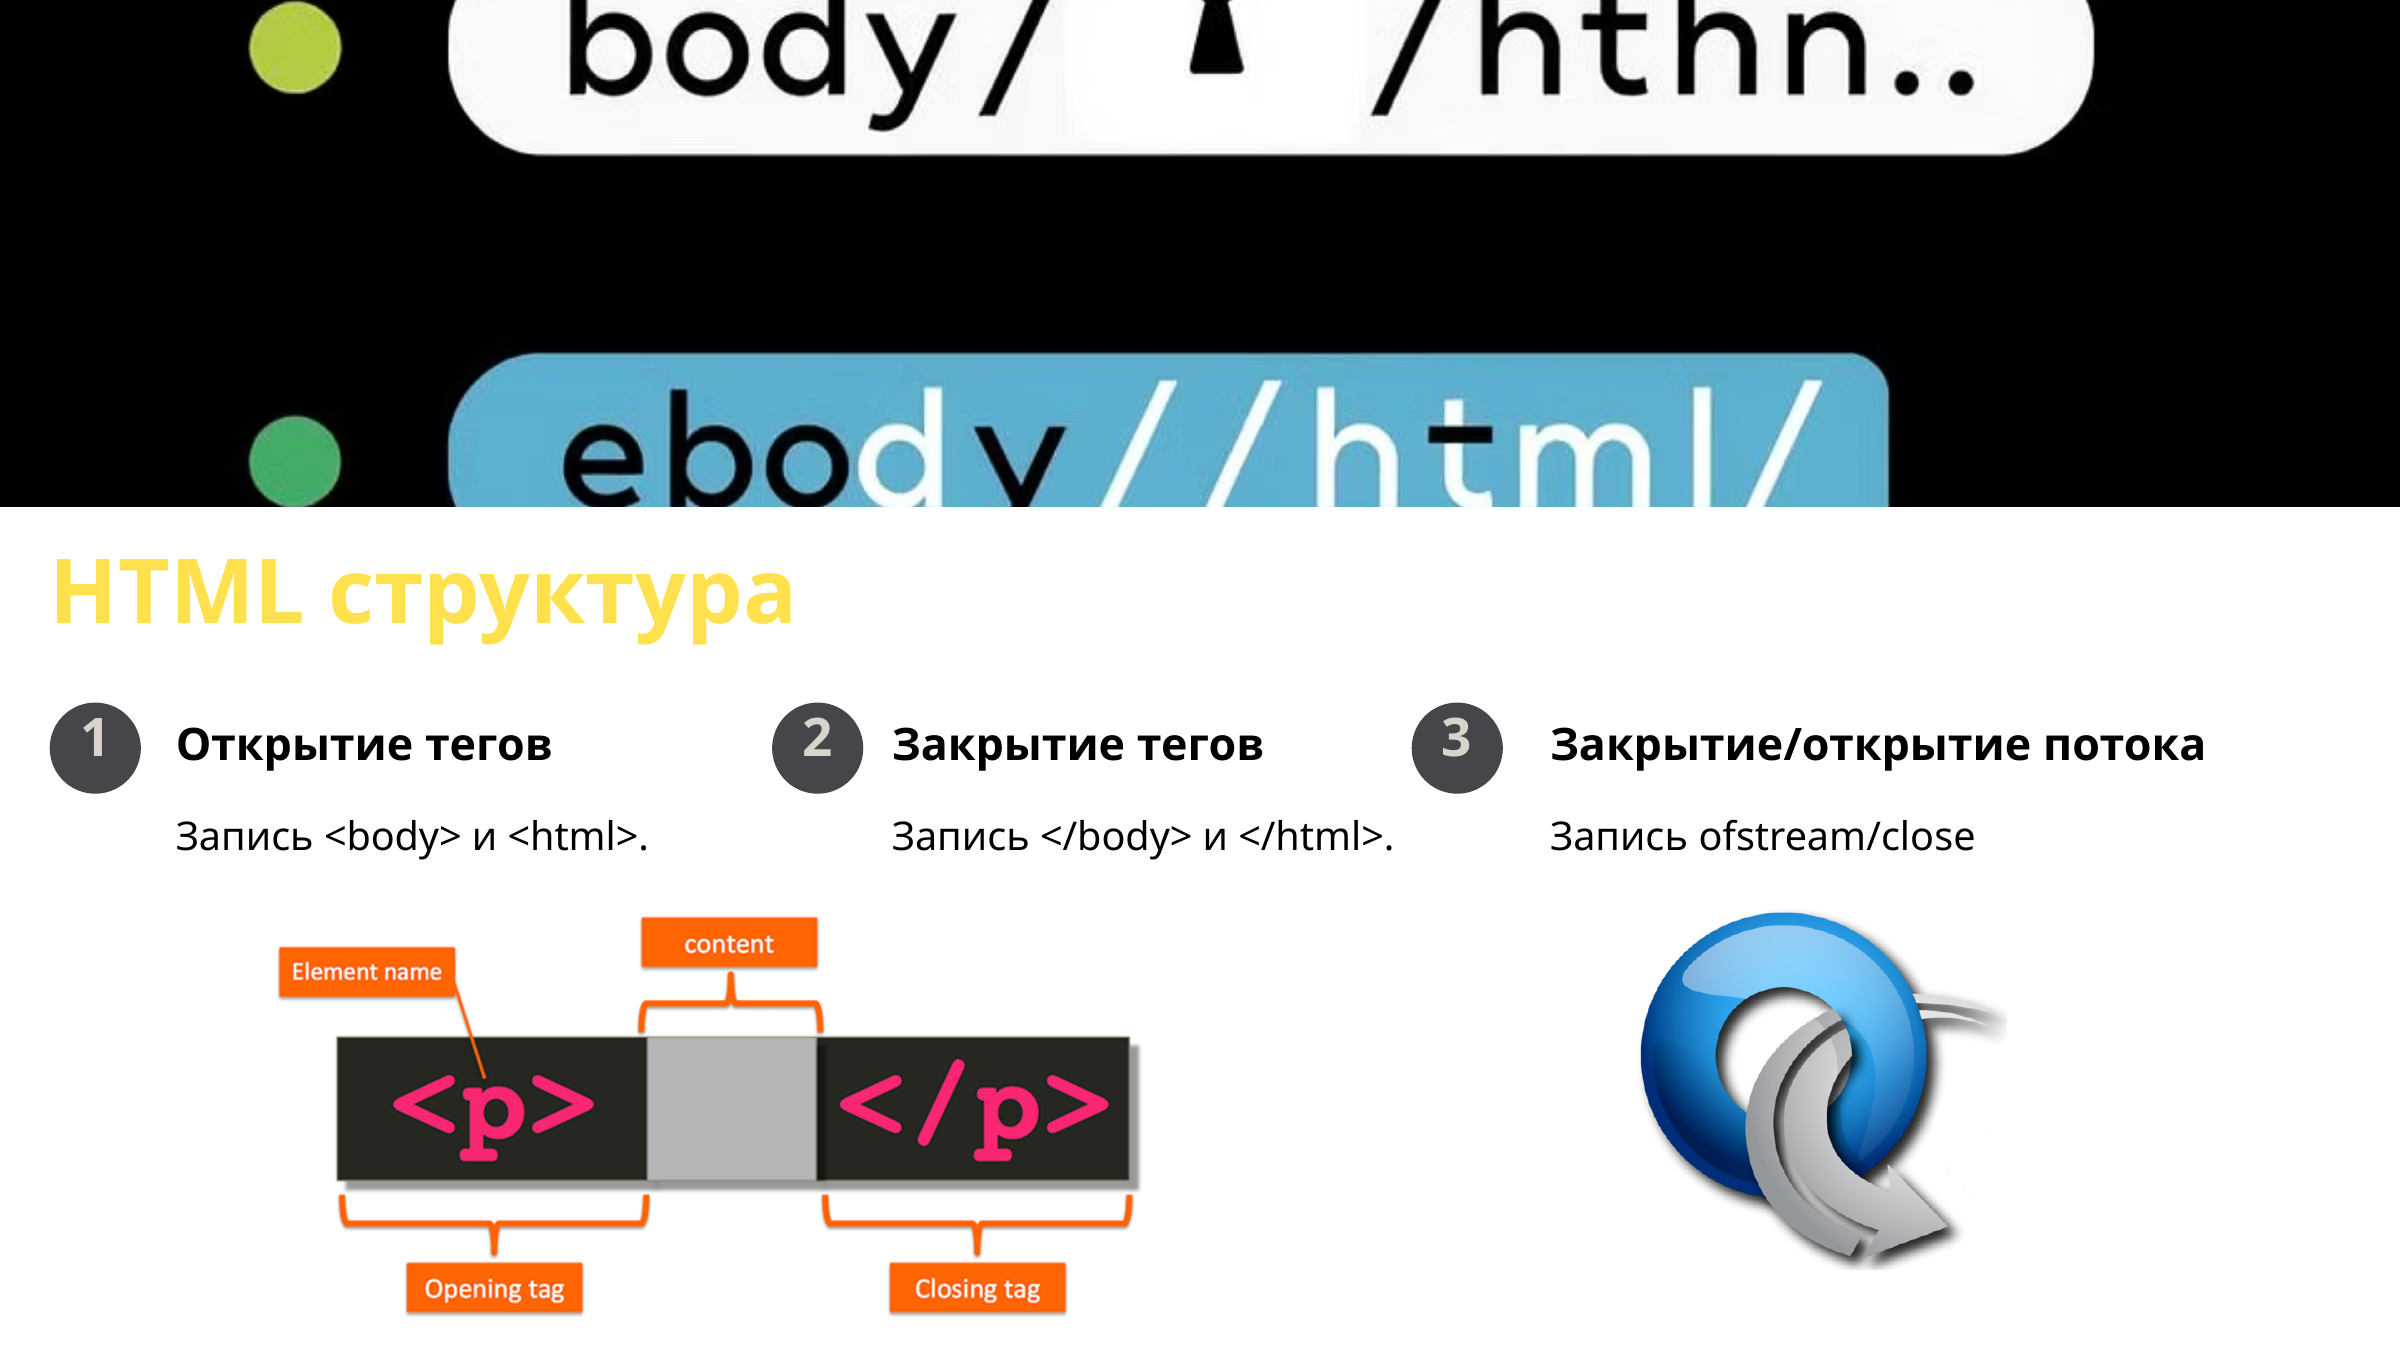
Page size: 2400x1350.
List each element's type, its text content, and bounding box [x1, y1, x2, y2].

picture [1627, 904, 2007, 1270]
text_box [772, 702, 864, 794]
text_box 1 [68, 714, 123, 782]
text_box Закрытие тегов [891, 713, 1412, 770]
text_box HTML структура [49, 529, 1579, 642]
text_box Закрытие/открытие потока [1550, 713, 2227, 770]
text_box Открытие тегов [175, 713, 661, 770]
picture [0, 0, 2400, 507]
text_box Запись ofstream/close [1550, 793, 2281, 859]
text_box [1411, 702, 1503, 794]
text_box Запись <body> и <html>. [175, 793, 716, 859]
text_box 2 [790, 714, 845, 782]
text_box [49, 702, 141, 794]
text_box Запись </body> и </html>. [891, 793, 1433, 859]
text_box 3 [1430, 714, 1485, 782]
picture [260, 903, 1172, 1331]
